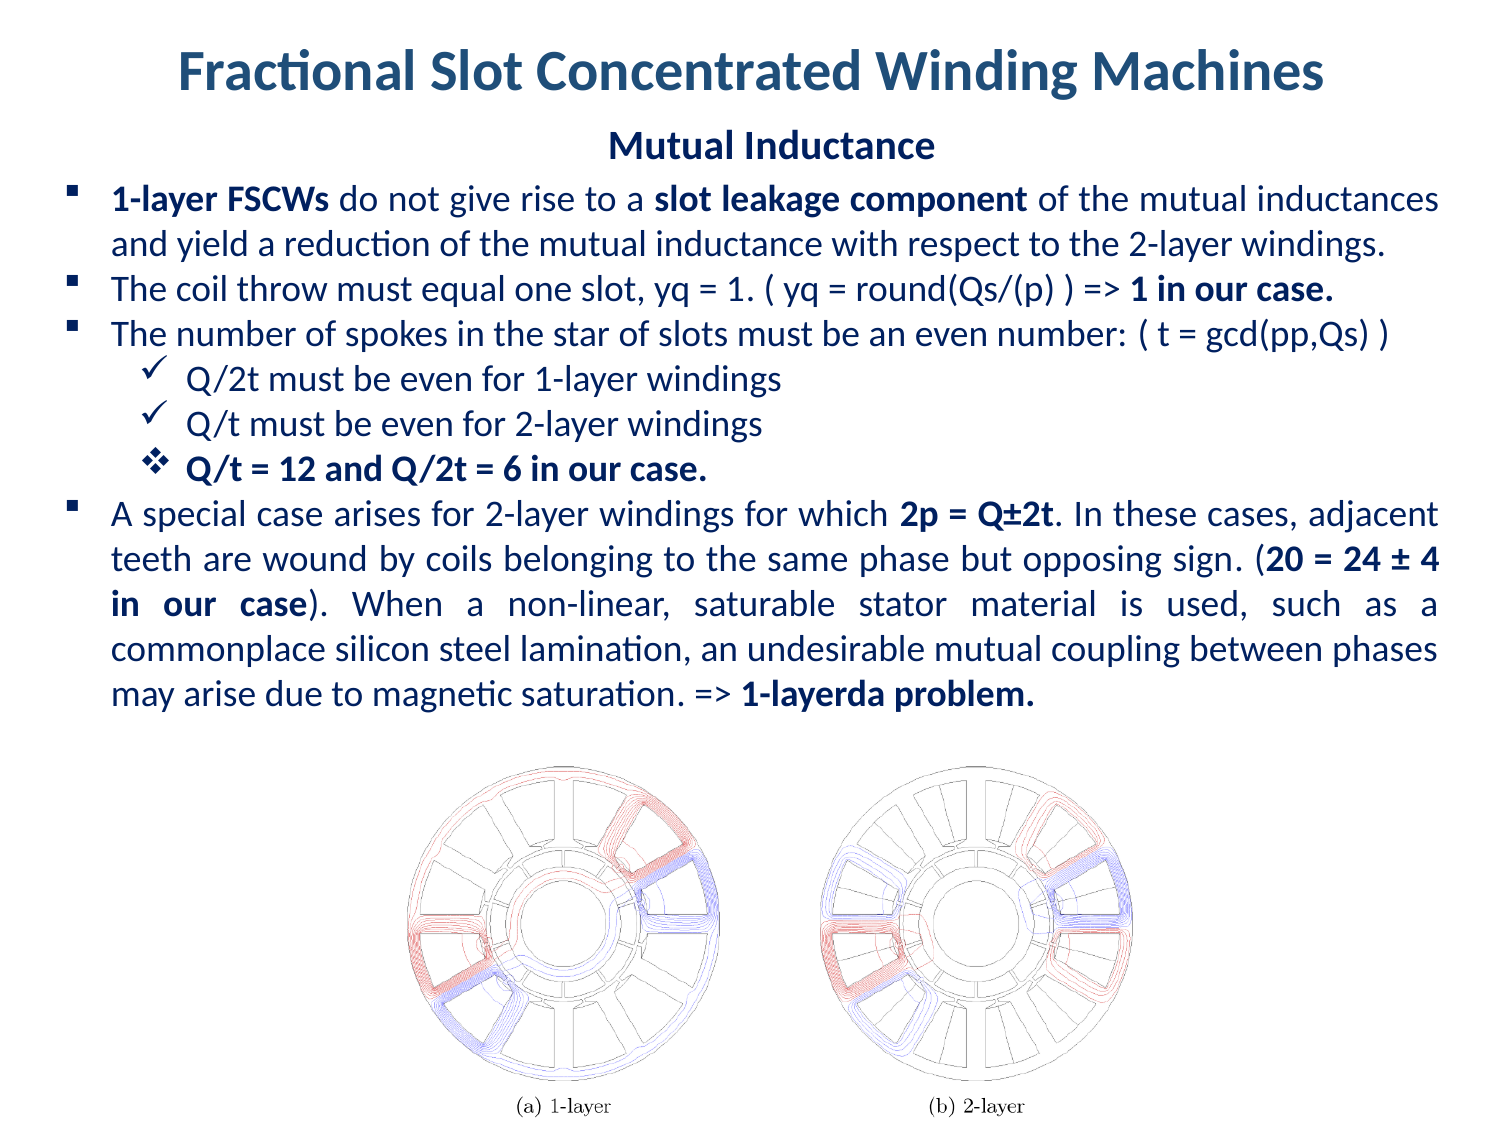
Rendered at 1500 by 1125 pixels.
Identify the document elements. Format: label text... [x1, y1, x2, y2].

text_box 1-layer FSCWs do not give rise to a slot leakage component of the mutual inductances and yield a reduction of the mutual inductance with respect to the 2-layer windings. The coil throw must equal one slot, yq = 1. ( yq = round(Qs/(p) ) => 1 in our case. The number of spokes in the star of slots must be an even number: ( t = gcd(pp,Qs) ) Q/2t must be even for 1-layer windings Q/t must be even for 2-layer windings Q/t = 12 and Q/2t = 6 in our case. A special case arises for 2-layer windings for which 2p = Q±2t. In these cases, adjacent teeth are wound by coils belonging to the same phase but opposing sign. (20 = 24 ± 4 in our case). When a non-linear, saturable stator material is used, such as a commonplace silicon steel lamination, an undesirable mutual coupling between phases may arise due to magnetic saturation. => 1-layerda problem. [49, 166, 1455, 722]
text_box Fractional Slot Concentrated Winding Machines [78, 24, 1425, 110]
picture [390, 755, 1139, 1125]
text_box Mutual Inductance [54, 110, 1490, 176]
